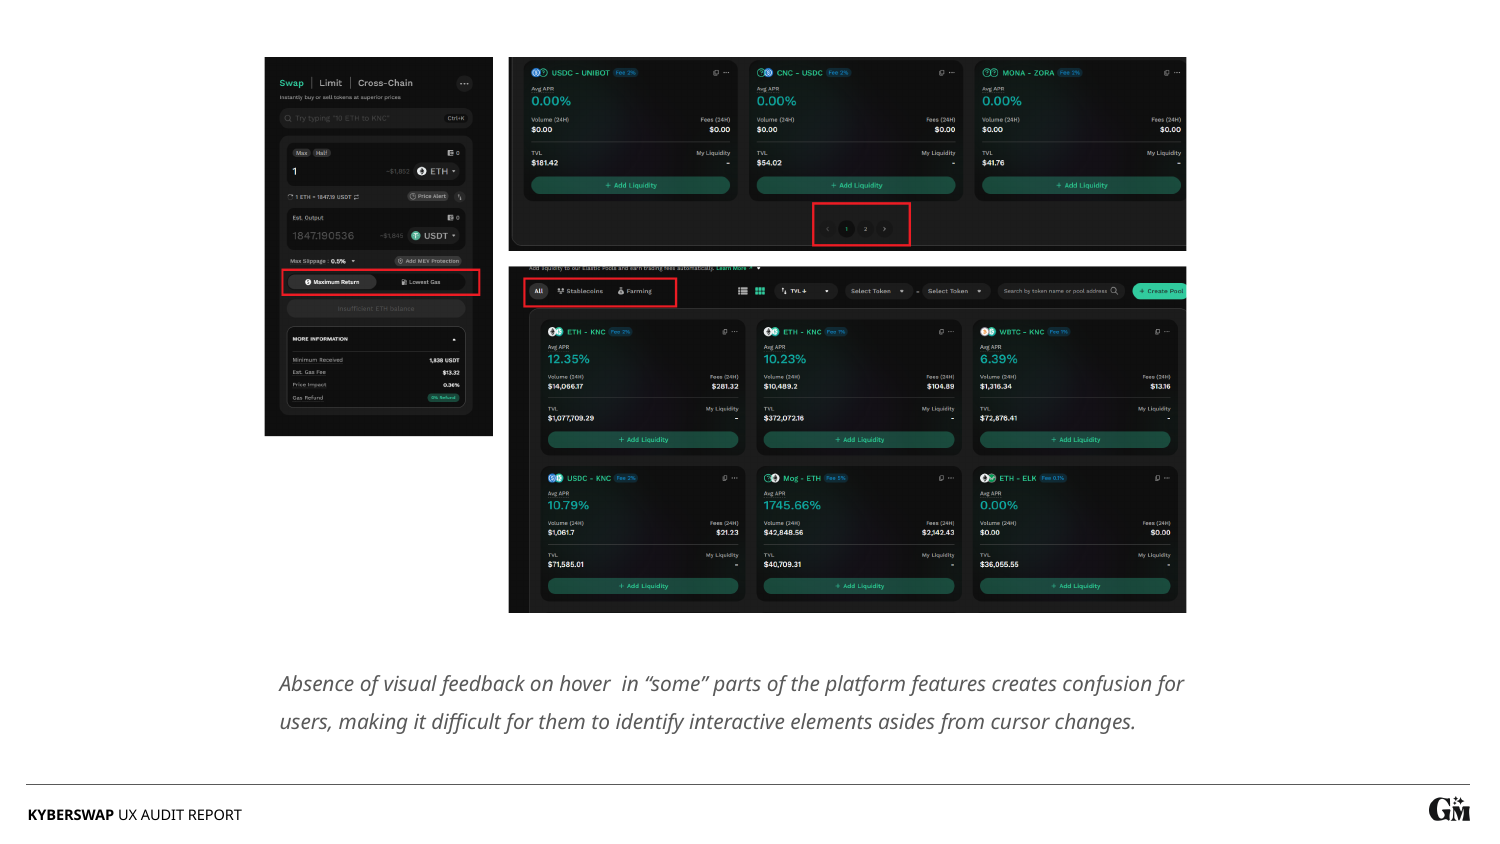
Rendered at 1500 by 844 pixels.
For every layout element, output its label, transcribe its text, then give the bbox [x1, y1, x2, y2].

text_box Absence of visual feedback on hover in “some” parts of the platform features creates confusion for users, making it difficult for them to identify interactive elements asides from cursor changes. [264, 643, 1249, 749]
picture [1429, 796, 1470, 821]
picture [264, 57, 1187, 613]
